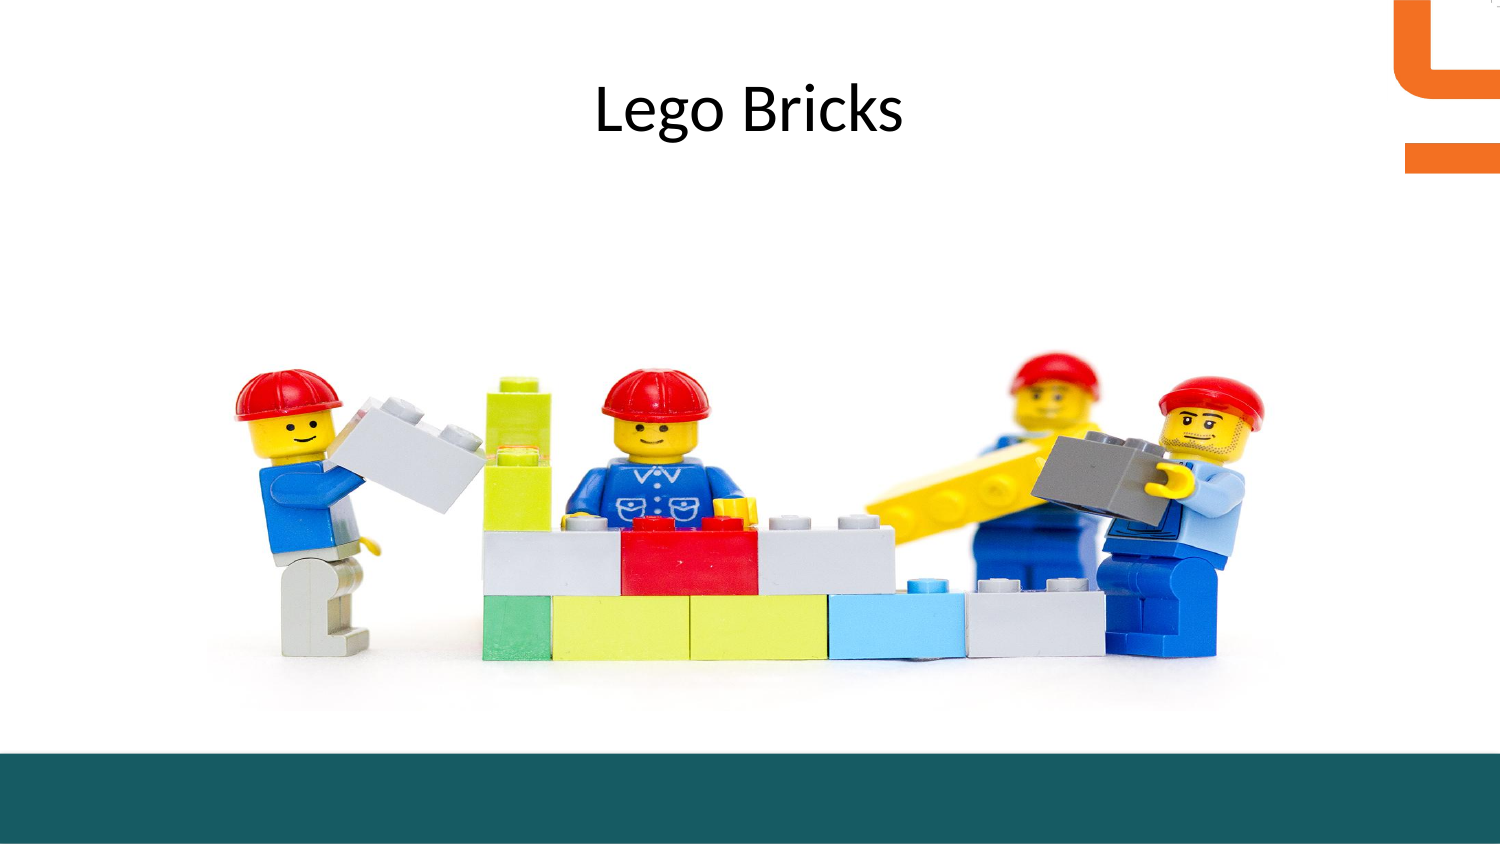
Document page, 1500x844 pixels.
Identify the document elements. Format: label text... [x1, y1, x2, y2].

title Lego Bricks [75, 33, 1425, 175]
picture [1425, 143, 1500, 175]
picture [207, 149, 1293, 712]
picture [1387, 0, 1500, 101]
